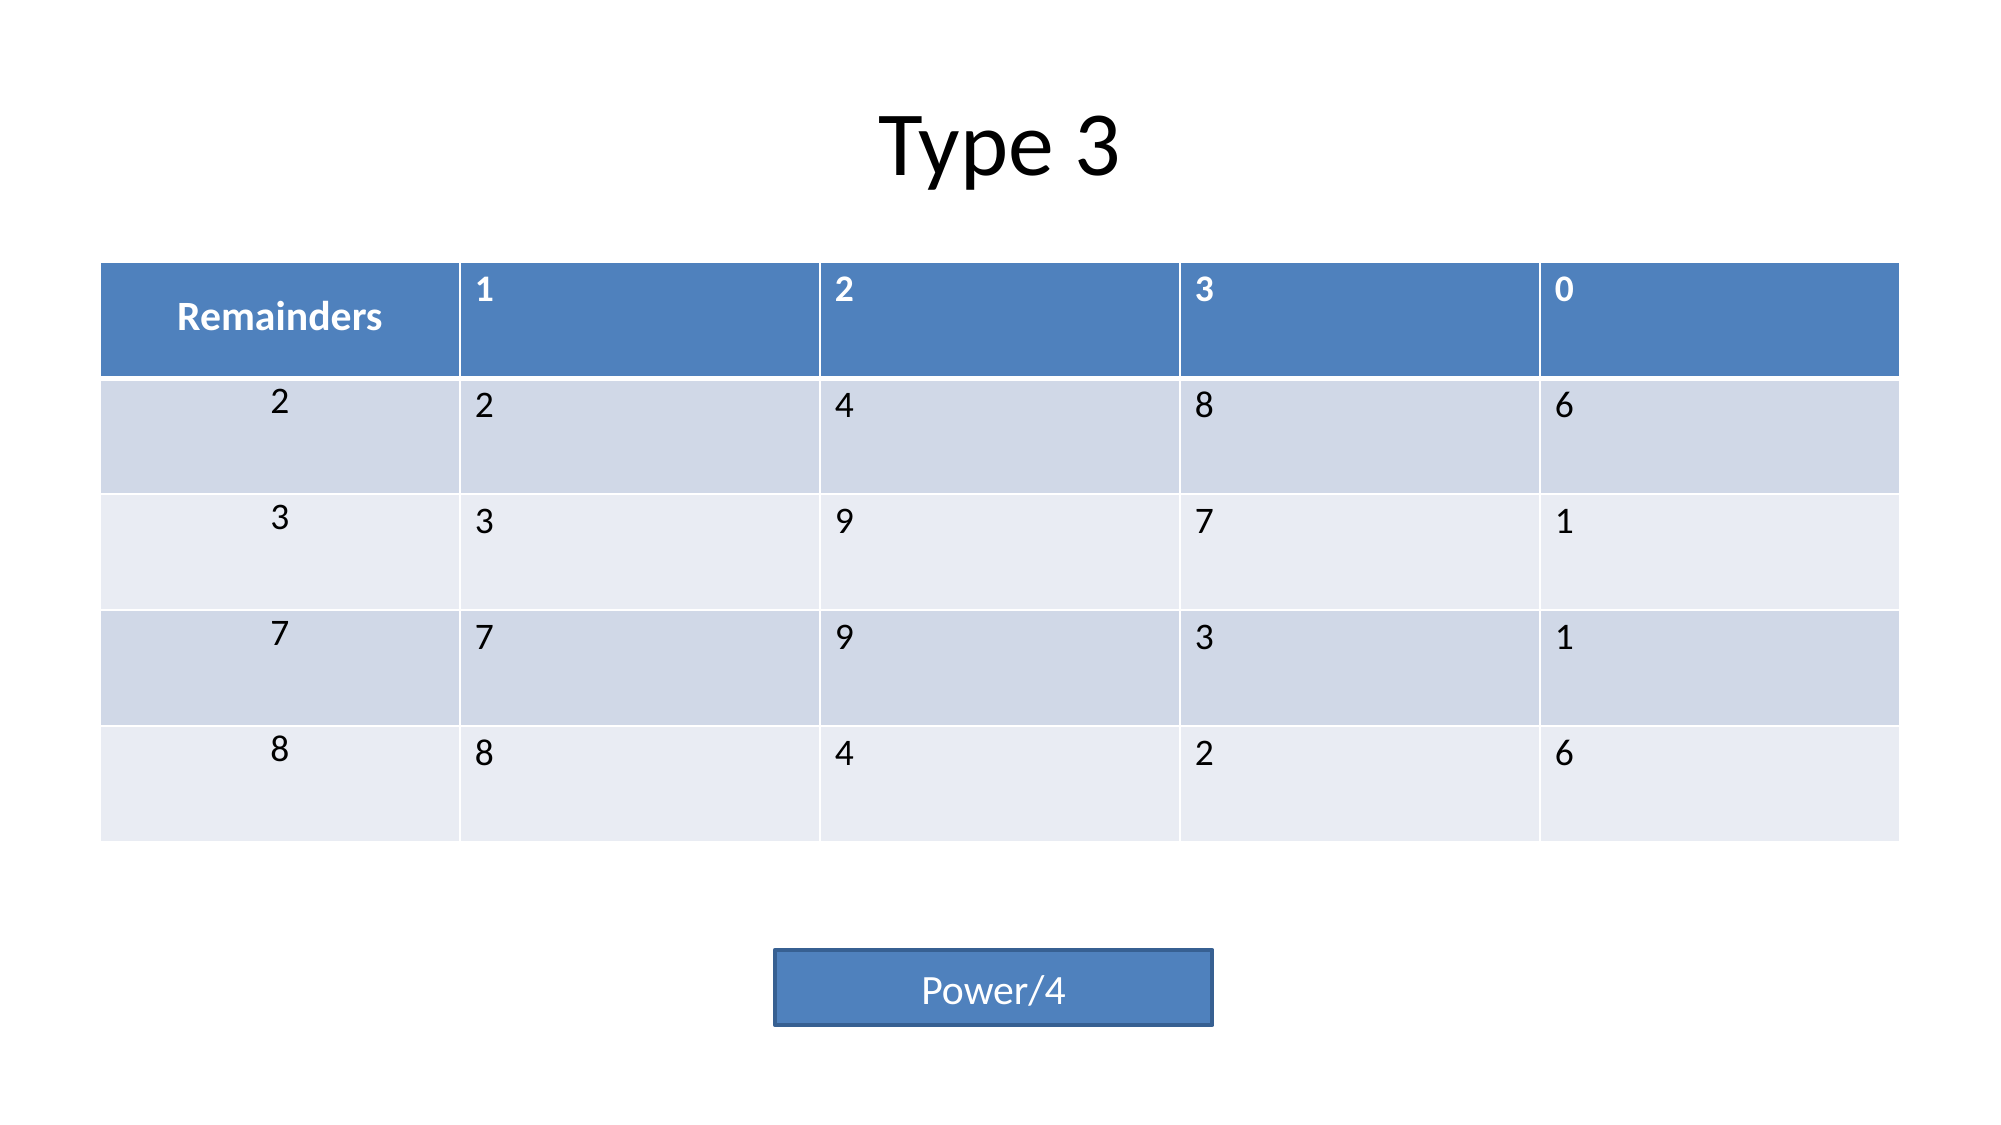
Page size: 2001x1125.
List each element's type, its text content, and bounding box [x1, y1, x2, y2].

title Type 3 [99, 45, 1900, 233]
table_cell 2 [101, 381, 459, 493]
table_cell 6 [1541, 381, 1899, 493]
table_header Remainders [101, 263, 459, 376]
table_cell 3 [461, 495, 819, 609]
table_cell 9 [821, 495, 1179, 609]
table_cell 1 [1541, 611, 1899, 725]
table_cell 8 [101, 727, 459, 841]
table_header 2 [821, 263, 1179, 376]
table_cell 8 [1181, 381, 1539, 493]
table_header 3 [1181, 263, 1539, 376]
table_cell 7 [1181, 495, 1539, 609]
table_cell 4 [821, 381, 1179, 493]
table_cell 4 [821, 727, 1179, 841]
table_cell 7 [461, 611, 819, 725]
text_box Power/4 [773, 948, 1214, 1027]
table_cell 1 [1541, 495, 1899, 609]
table_cell 8 [461, 727, 819, 841]
table_cell 3 [1181, 611, 1539, 725]
table_cell 2 [461, 381, 819, 493]
table_header 1 [461, 263, 819, 376]
table_header 0 [1541, 263, 1899, 376]
table_cell 3 [101, 495, 459, 609]
table_cell 9 [821, 611, 1179, 725]
table_cell 6 [1541, 727, 1899, 841]
table_cell 2 [1181, 727, 1539, 841]
table_cell 7 [101, 611, 459, 725]
